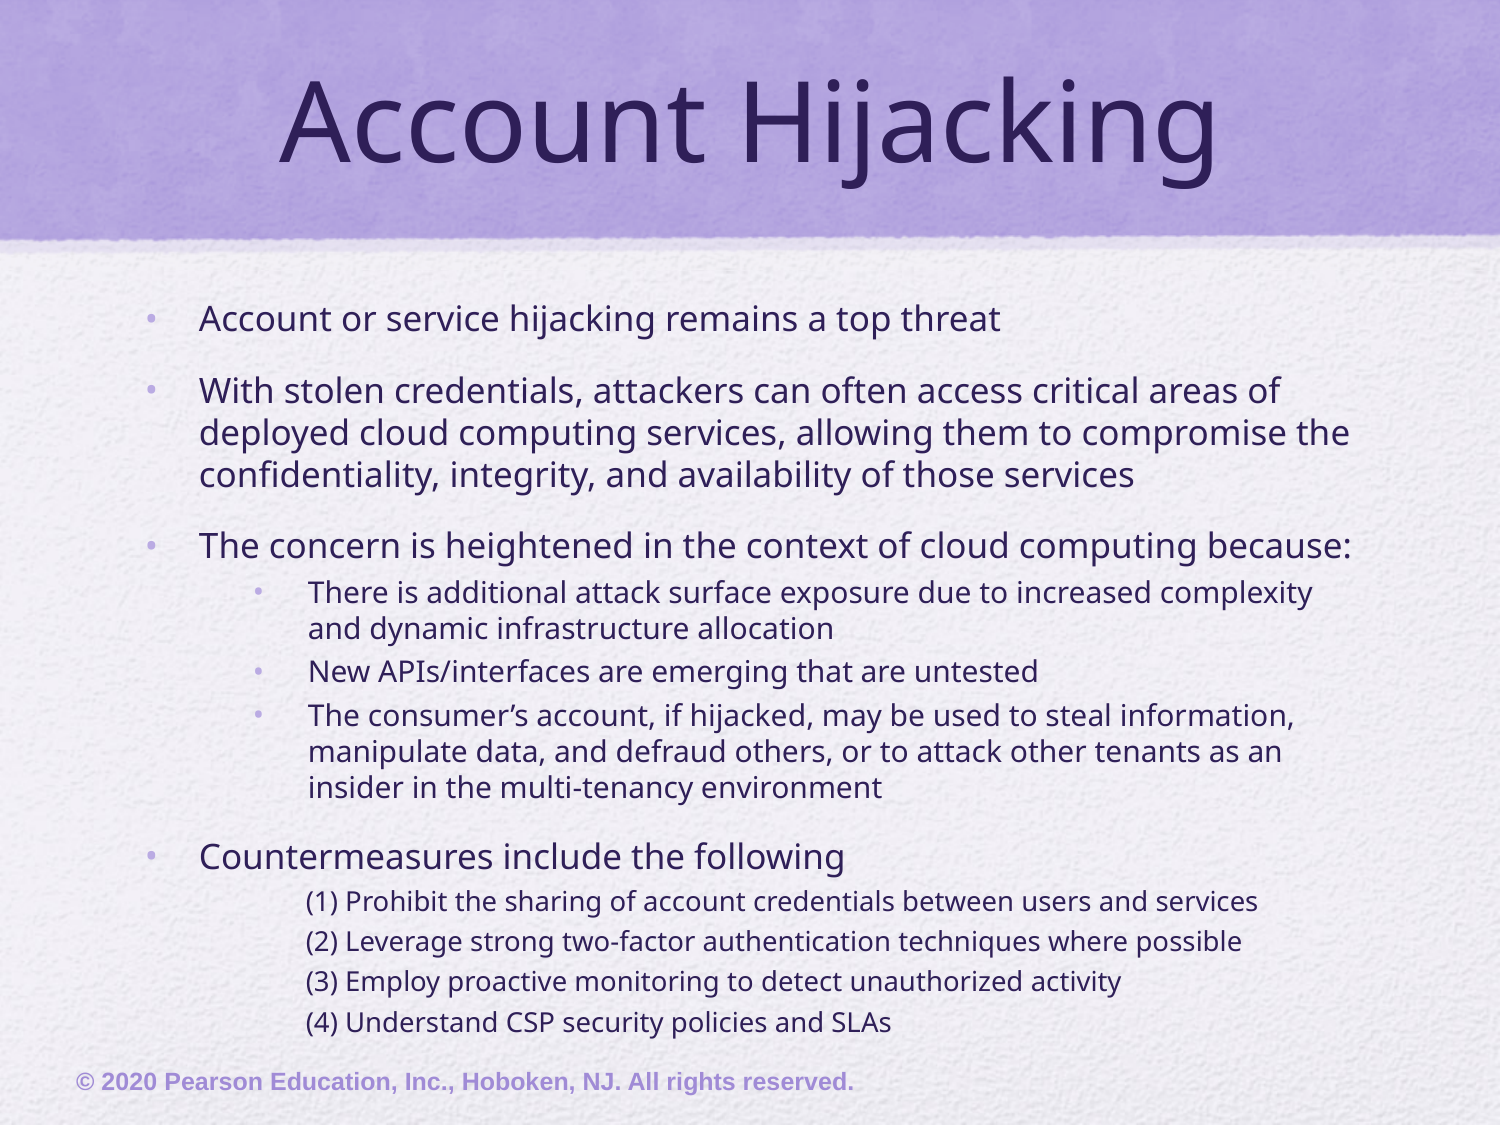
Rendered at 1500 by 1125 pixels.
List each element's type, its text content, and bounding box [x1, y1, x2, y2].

list Account or service hijacking remains a top threat With stolen credentials, attackers can often access critical areas of deployed cloud computing services, allowing them to compromise the confidentiality, integrity, and availability of those services The concern is heightened in the context of cloud computing because: There is additional attack surface exposure due to increased complexity and dynamic infrastructure allocation New APIs/interfaces are emerging that are untested The consumer’s account, if hijacked, may be used to steal information, manipulate data, and defraud others, or to attack other tenants as an insider in the multi-tenancy environment Countermeasures include the following (1) Prohibit the sharing of account credentials between users and services (2) Leverage strong two-factor authentication techniques where possible (3) Employ proactive monitoring to detect unauthorized activity (4) Understand CSP security policies and SLAs [129, 288, 1373, 1071]
footer © 2020 Pearson Education, Inc., Hoboken, NJ. All rights reserved. [60, 1042, 1128, 1119]
title Account Hijacking [129, 6, 1373, 239]
picture [0, 225, 1500, 1125]
